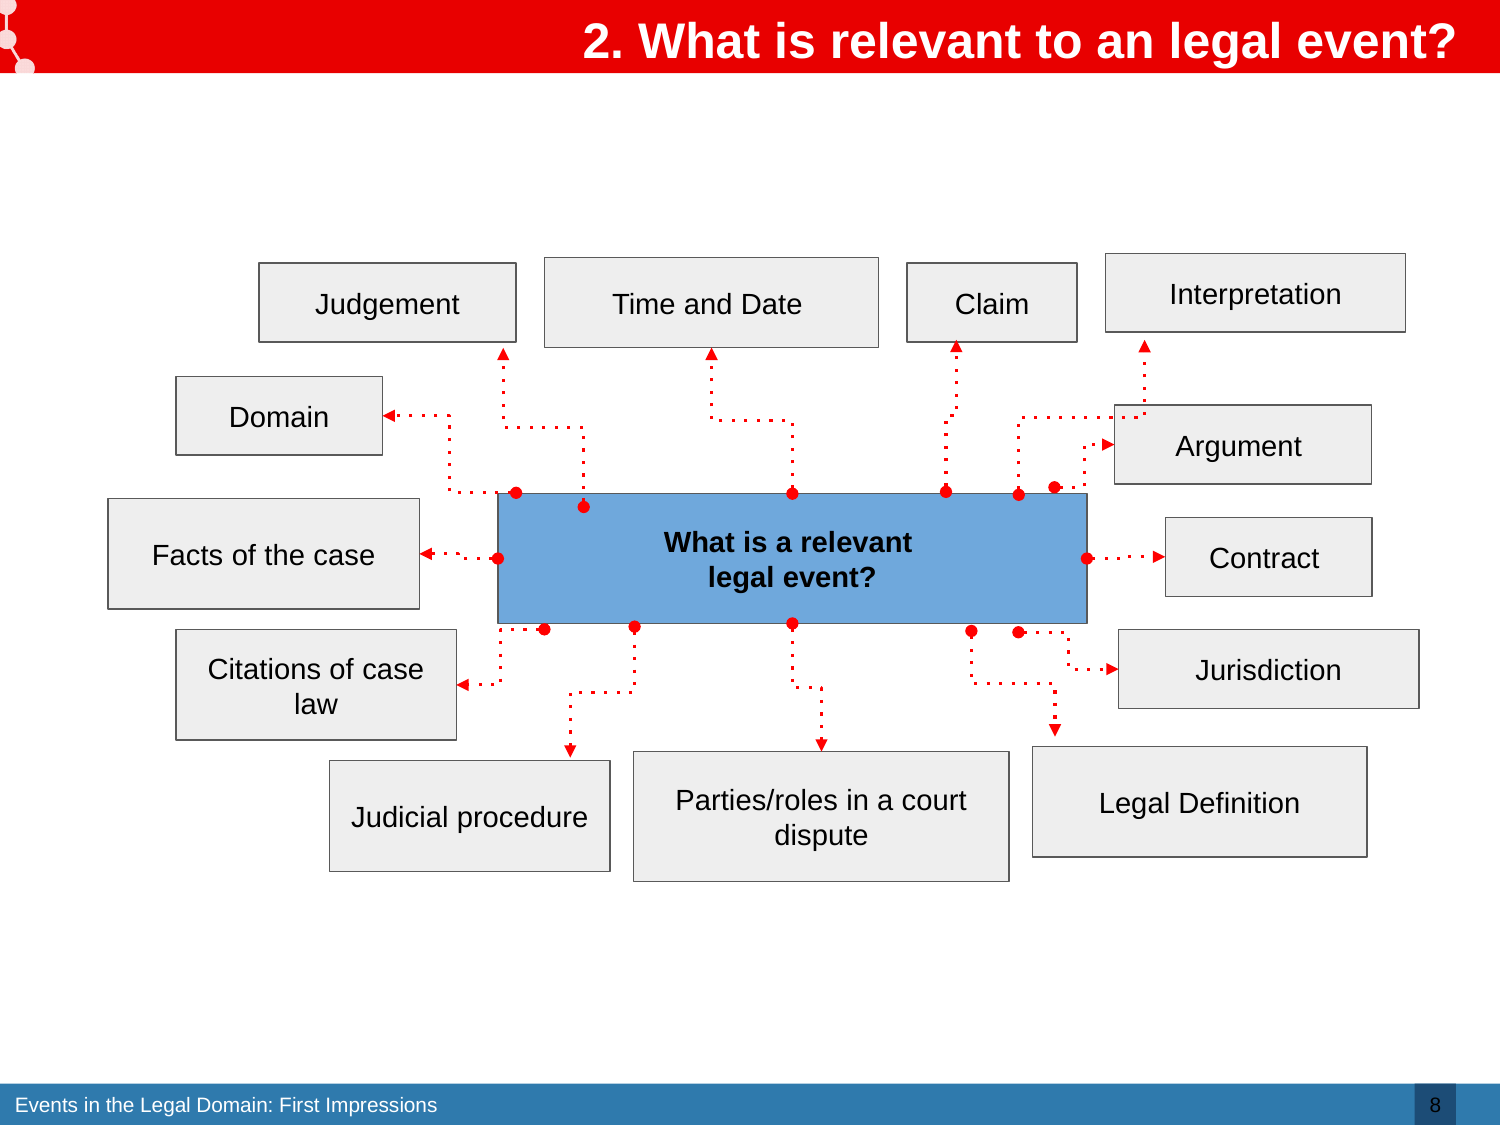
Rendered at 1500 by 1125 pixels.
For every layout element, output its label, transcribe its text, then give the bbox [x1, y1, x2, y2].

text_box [107, 253, 1420, 882]
slide_number 8 [1414, 1083, 1457, 1125]
title 2. What is relevant to an legal event? [212, 13, 1488, 64]
